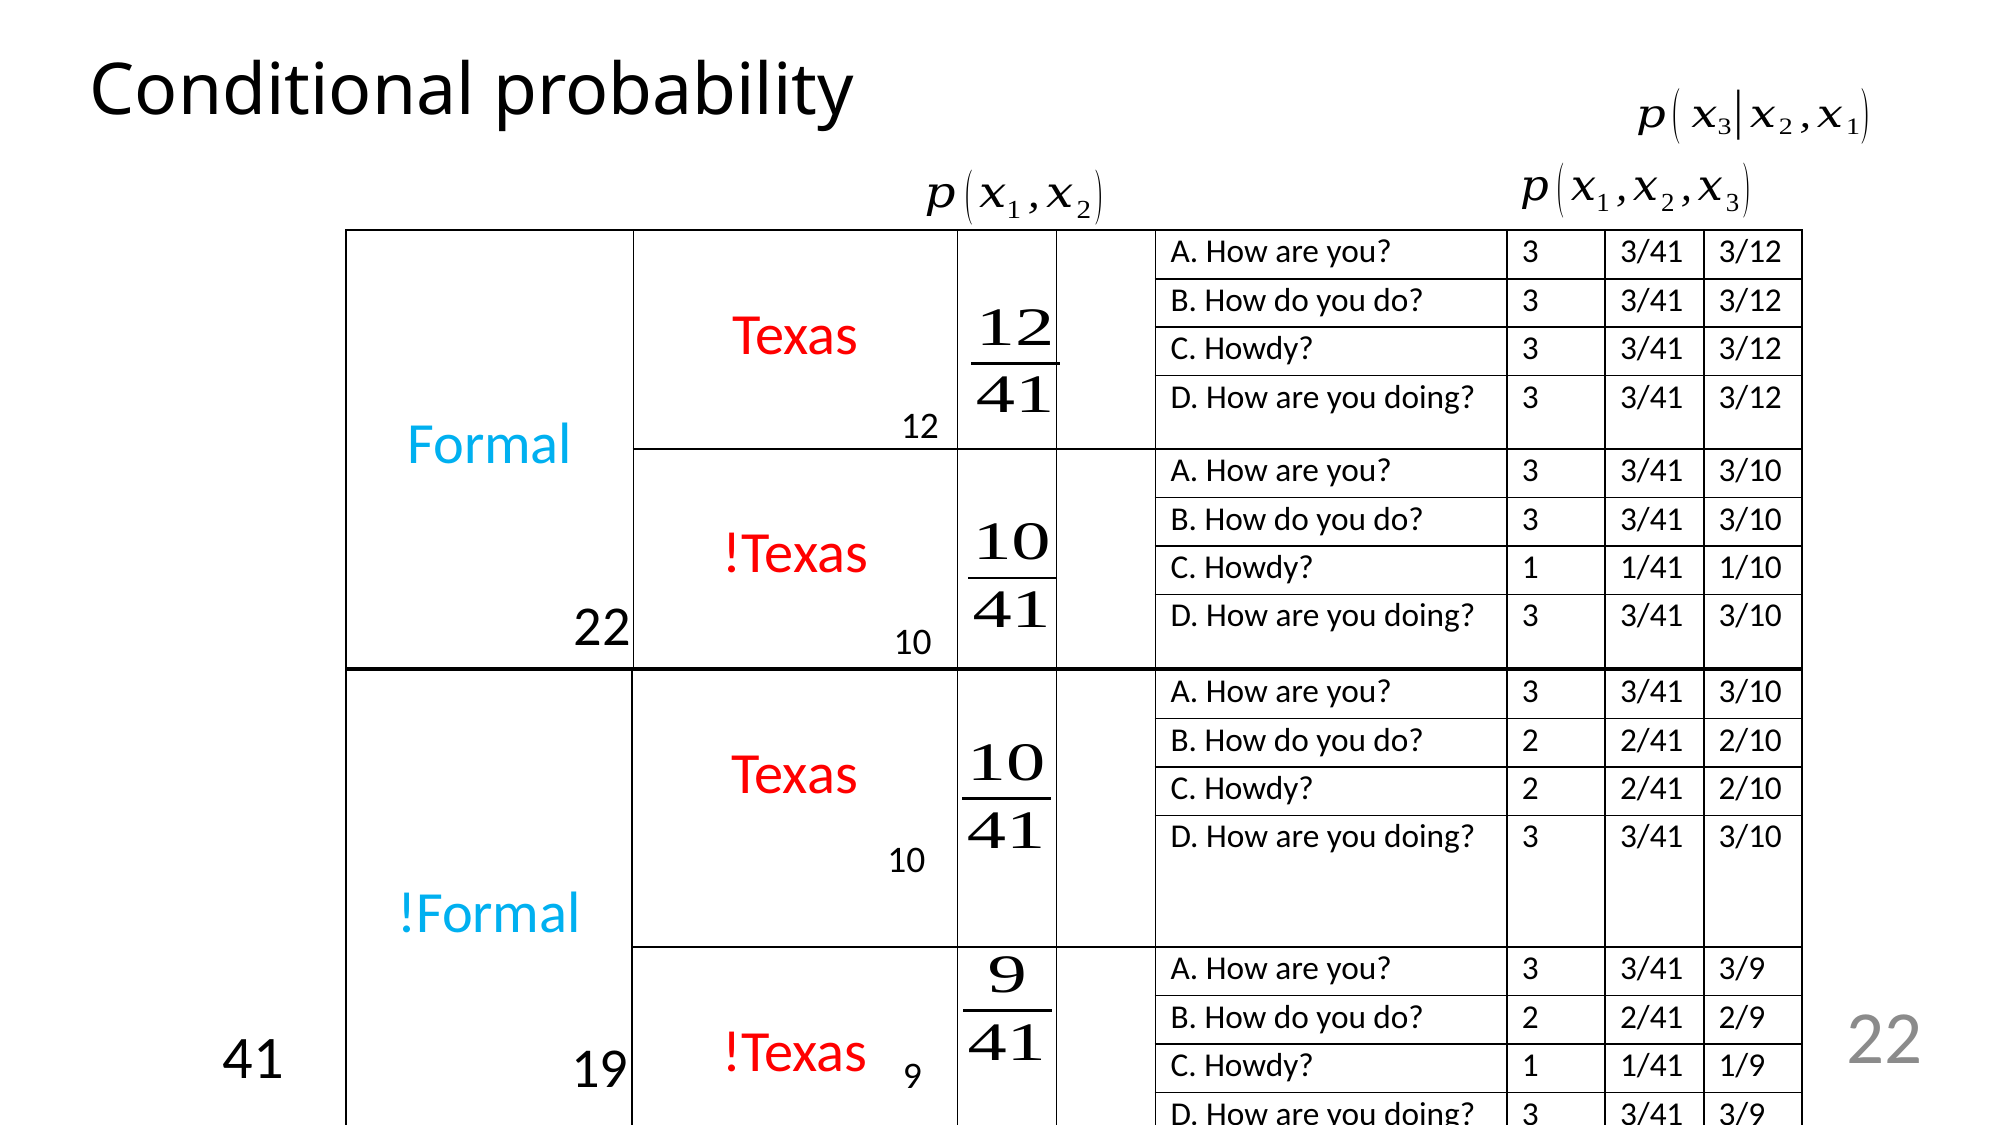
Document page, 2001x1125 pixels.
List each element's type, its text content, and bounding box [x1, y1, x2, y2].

table_cell D. How are you doing? [1156, 1093, 1506, 1125]
table_cell 2/10 [1705, 768, 1801, 815]
table_cell 3/9 [1705, 1093, 1801, 1125]
table_cell 1 [1508, 547, 1604, 594]
table_cell 3/41 [1606, 450, 1703, 497]
table_cell 3/12 [1705, 328, 1801, 375]
table_cell 3 [1508, 948, 1604, 995]
text_box 19 [556, 1023, 643, 1106]
table_cell 2/41 [1606, 719, 1703, 766]
table_header 3/41 [1606, 671, 1703, 718]
table_cell 1/41 [1606, 547, 1703, 594]
table_header 3 [1508, 231, 1604, 278]
table_cell 3/10 [1705, 595, 1801, 667]
table_cell 3/41 [1606, 595, 1703, 667]
table_cell 1/9 [1705, 1045, 1750, 1092]
table_cell 3/41 [1606, 498, 1703, 545]
table_cell 3/41 [1606, 816, 1703, 946]
table_header [958, 231, 1056, 448]
table_header Formal [347, 231, 633, 667]
table_header A. How are you? [1156, 671, 1506, 718]
slide_number 22 [1750, 969, 1938, 1099]
table_cell B. How do you do? [1156, 996, 1506, 1043]
table_cell B. How do you do? [1156, 280, 1506, 326]
table_cell D. How are you doing? [1156, 595, 1506, 667]
table_cell 2/10 [1705, 719, 1801, 766]
table_header Texas [633, 671, 957, 946]
table_header 3/10 [1705, 671, 1801, 718]
table_cell A. How are you? [1156, 450, 1506, 497]
table_cell 3/41 [1606, 328, 1703, 375]
table_header !Formal [347, 671, 631, 1125]
text_box 22 [558, 582, 646, 665]
table_cell 1/41 [1606, 1045, 1703, 1092]
table_cell D. How are you doing? [1156, 376, 1506, 448]
table_header [958, 671, 1056, 946]
table_cell 1/10 [1705, 547, 1801, 594]
table_cell 3/41 [1606, 280, 1703, 326]
table_header [1057, 671, 1155, 946]
table_cell !Texas [633, 948, 957, 1125]
table_cell 3/41 [1606, 948, 1703, 995]
table_header [1057, 231, 1155, 448]
table_cell B. How do you do? [1156, 719, 1506, 766]
table_cell 2 [1508, 996, 1604, 1043]
table_cell !Texas [634, 450, 957, 667]
table_cell 3/10 [1705, 450, 1801, 497]
table_header 3/41 [1606, 231, 1703, 278]
table_cell 3 [1508, 498, 1604, 545]
table_cell 3/12 [1705, 376, 1801, 448]
table_header 3/12 [1705, 231, 1801, 278]
table_cell 3 [1508, 816, 1604, 946]
table_cell 1 [1508, 1045, 1604, 1092]
table_cell 3/9 [1705, 948, 1801, 995]
table_cell B. How do you do? [1156, 498, 1506, 545]
table_cell 3/12 [1705, 280, 1801, 326]
table_cell 2/41 [1606, 768, 1703, 815]
text_box 41 [207, 1010, 299, 1098]
table_cell [958, 450, 1056, 667]
table_cell 2/9 [1705, 996, 1750, 1043]
table_cell [958, 948, 1056, 1125]
table_cell 3 [1508, 595, 1604, 667]
table_cell 3 [1508, 376, 1604, 448]
table_header 3 [1508, 671, 1604, 718]
table_cell 3 [1508, 450, 1604, 497]
table_cell 3/41 [1606, 1093, 1703, 1125]
title Conditional probability [74, 45, 1800, 139]
table_cell 3 [1508, 1093, 1604, 1125]
table_header A. How are you? [1156, 231, 1506, 278]
text_box 10 [878, 609, 947, 670]
text_box 10 [872, 827, 941, 888]
table_cell C. Howdy? [1156, 547, 1506, 594]
table_cell C. Howdy? [1156, 1045, 1506, 1092]
table_cell A. How are you? [1156, 948, 1506, 995]
text_box 12 [885, 393, 954, 454]
table_cell 2 [1508, 719, 1604, 766]
table_cell C. Howdy? [1156, 768, 1506, 815]
text_box 9 [888, 1043, 937, 1104]
table_header Texas [634, 231, 957, 448]
table_cell 3/41 [1606, 376, 1703, 448]
table_cell 2 [1508, 768, 1604, 815]
table_cell 3 [1508, 328, 1604, 375]
table_cell 3/10 [1705, 816, 1801, 946]
table_cell D. How are you doing? [1156, 816, 1506, 946]
table_cell 2/41 [1606, 996, 1703, 1043]
table_cell 3/10 [1705, 498, 1801, 545]
table_cell C. Howdy? [1156, 328, 1506, 375]
table_cell [1057, 450, 1155, 667]
table_cell [1057, 948, 1155, 1125]
table_cell 3 [1508, 280, 1604, 326]
